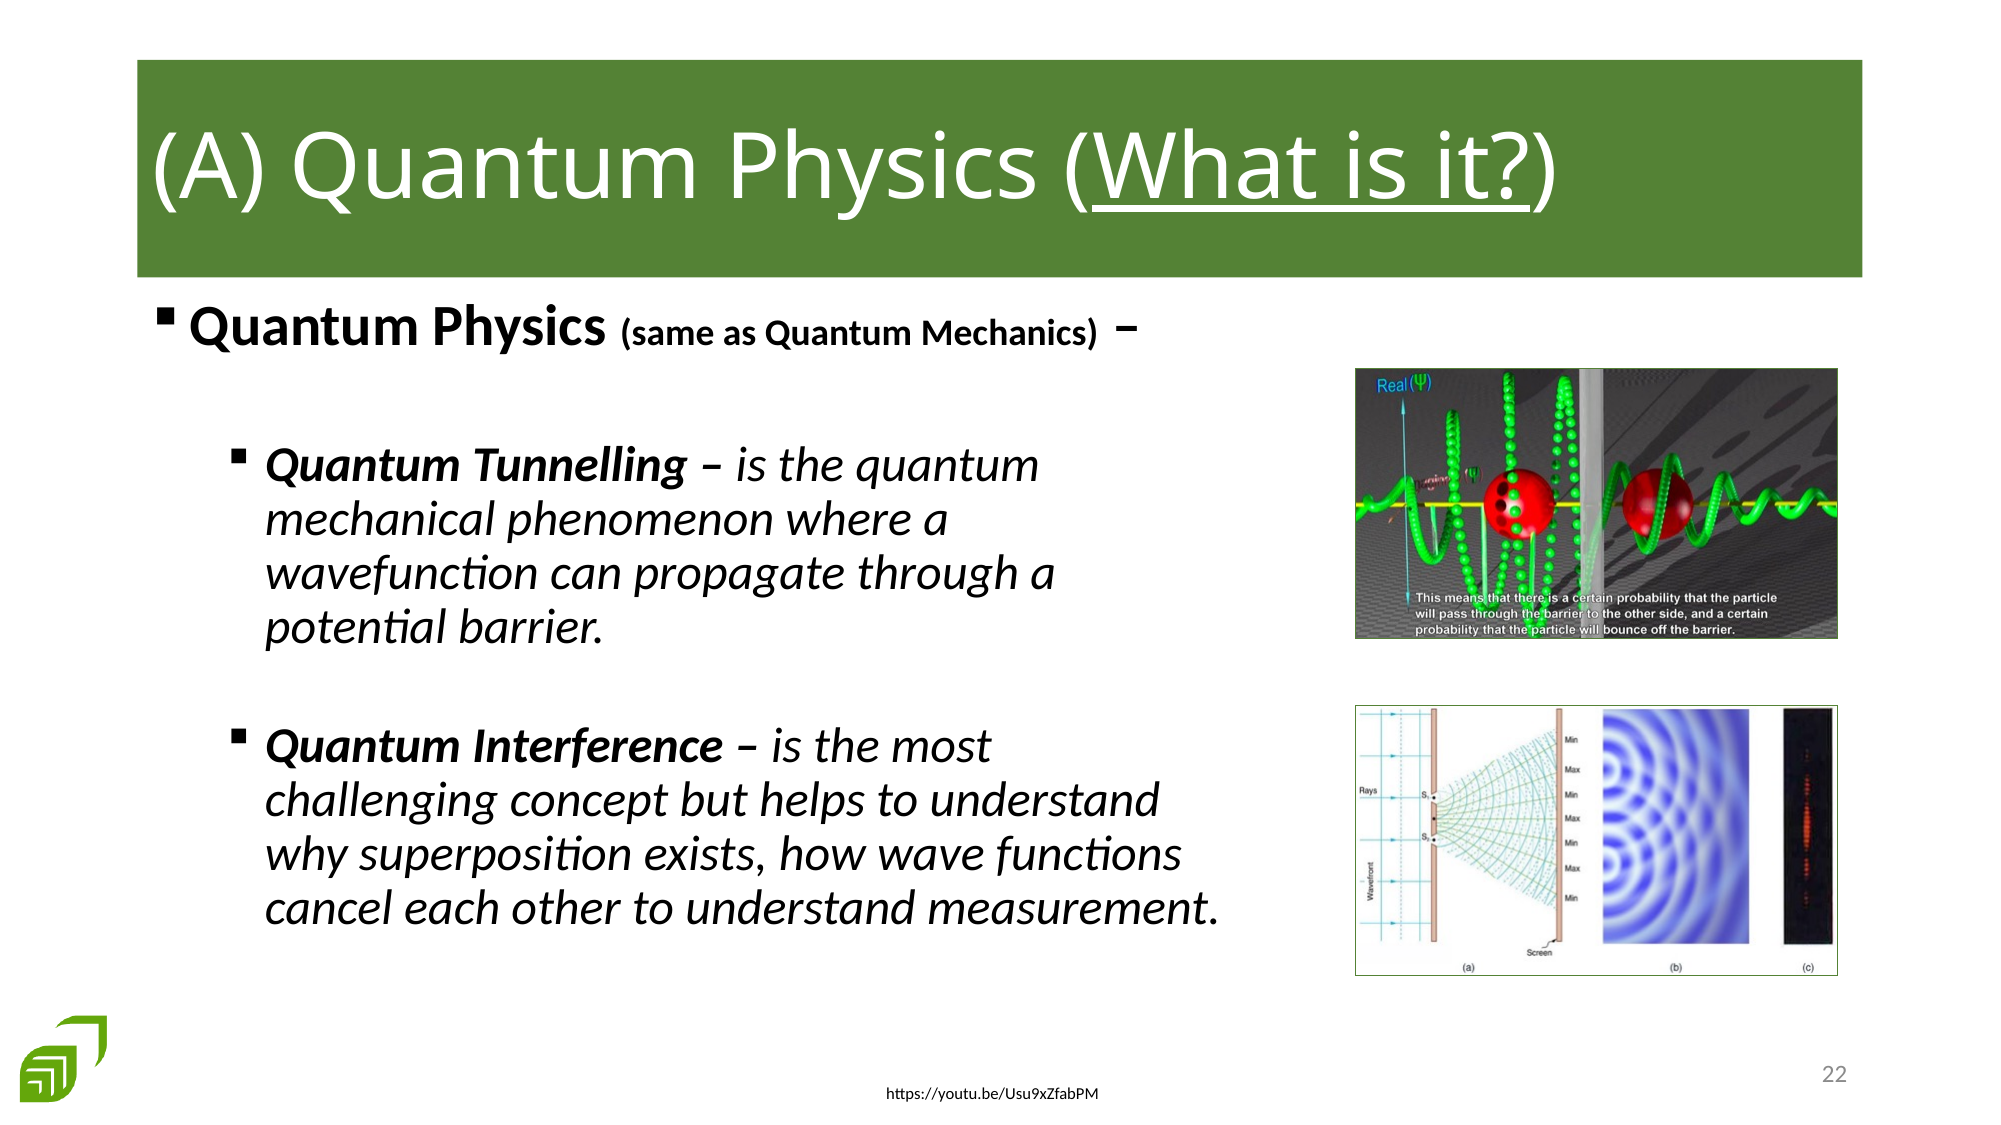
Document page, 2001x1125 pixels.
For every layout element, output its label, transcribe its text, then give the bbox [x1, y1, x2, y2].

title (A) Quantum Physics (What is it?) [137, 59, 1863, 278]
picture [16, 1013, 464, 1125]
picture [1354, 368, 1838, 639]
picture [1354, 705, 1838, 976]
text_box https://youtu.be/Usu9xZfabPM [871, 1075, 1129, 1111]
list Quantum Physics (same as Quantum Mechanics) – Quantum Tunnelling – is the quantum mechanical phenomenon where a wavefunction can propagate through a potential barrier. Quantum Interference – is the most challenging concept but helps to understand why superposition exists, how wave functions cancel each other to understand measurement. [137, 287, 1245, 940]
slide_number 21 [1412, 1042, 1863, 1103]
